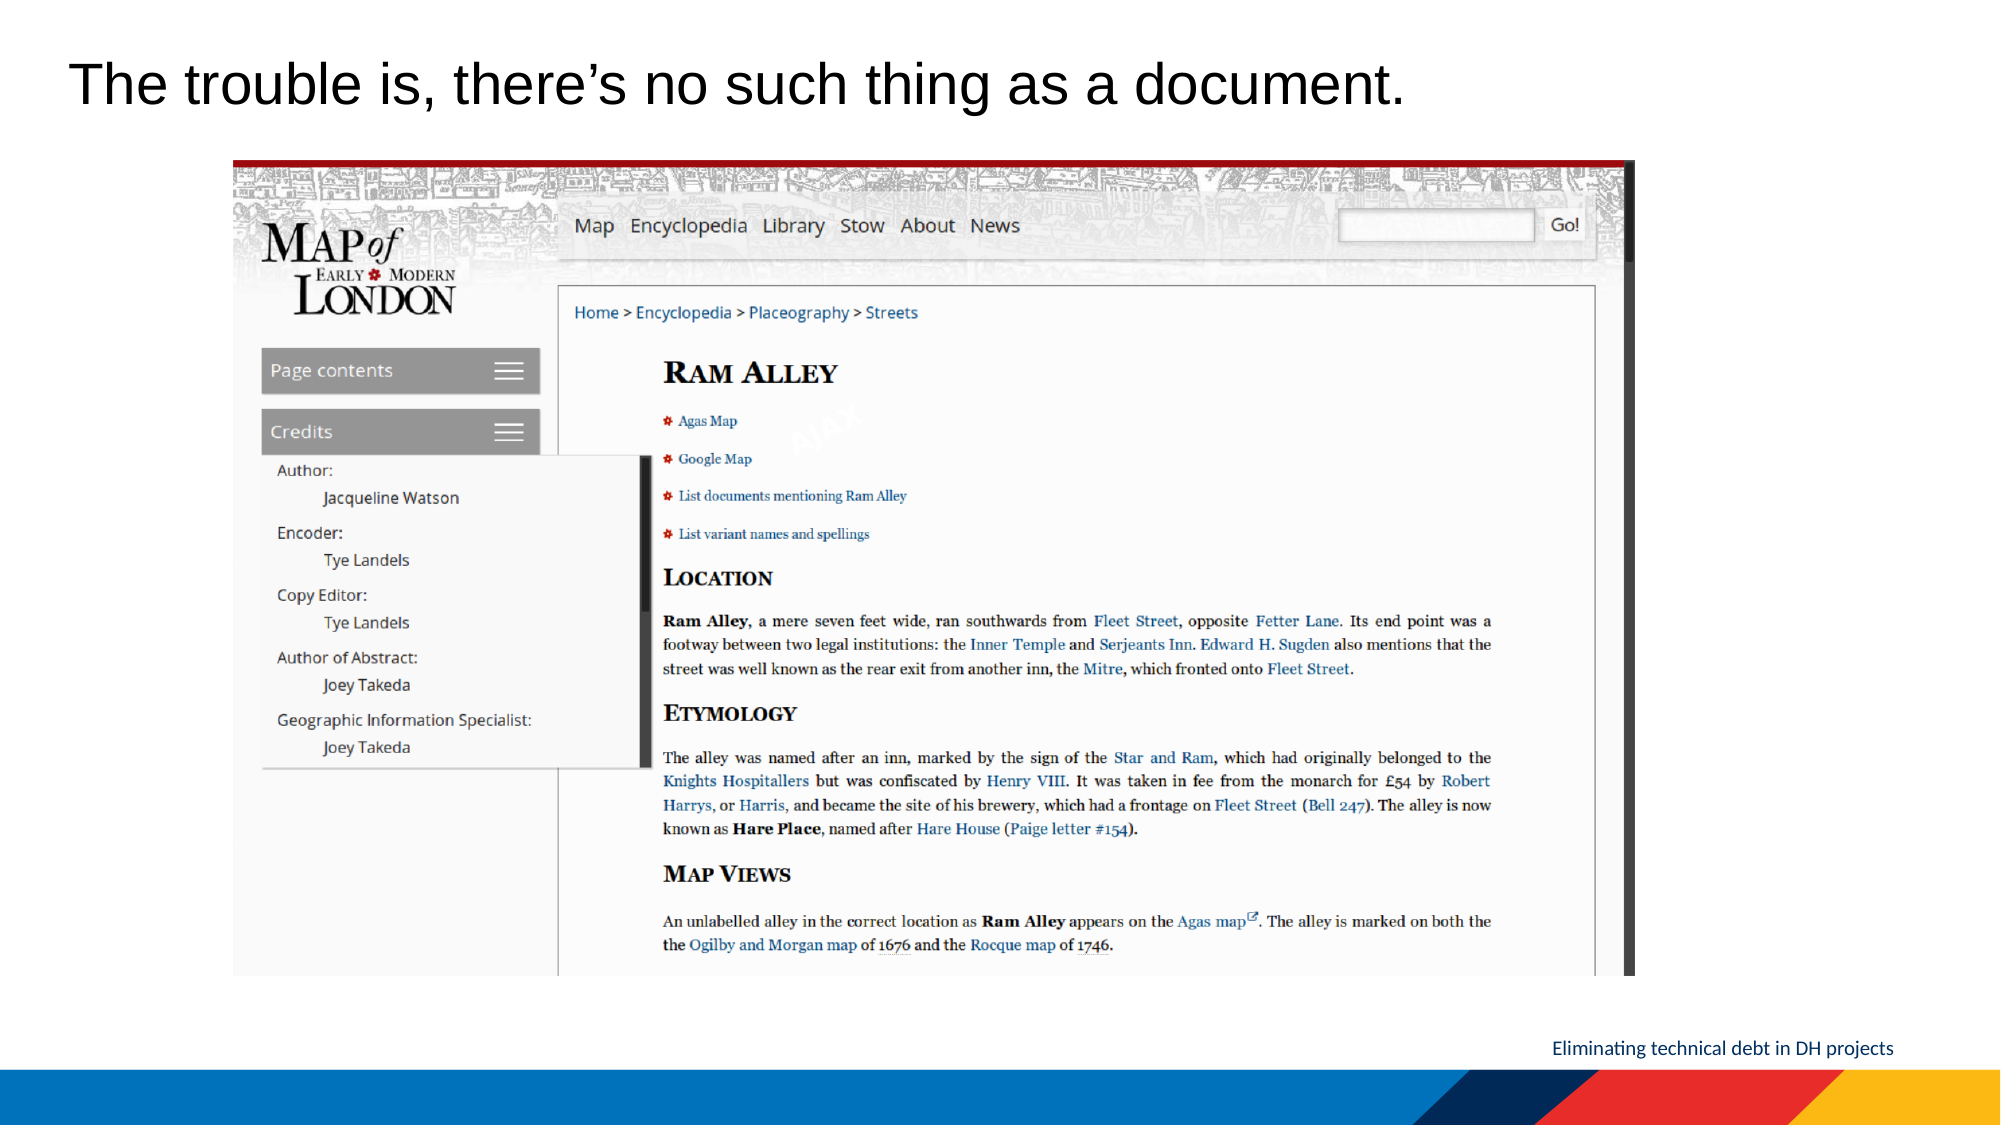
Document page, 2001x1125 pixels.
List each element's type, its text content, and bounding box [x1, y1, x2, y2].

footer Eliminating technical debt in DH projects [1446, 1017, 2000, 1077]
text_box The trouble is, there’s no such thing as a document. [68, 46, 1932, 220]
picture [0, 0, 2001, 1125]
